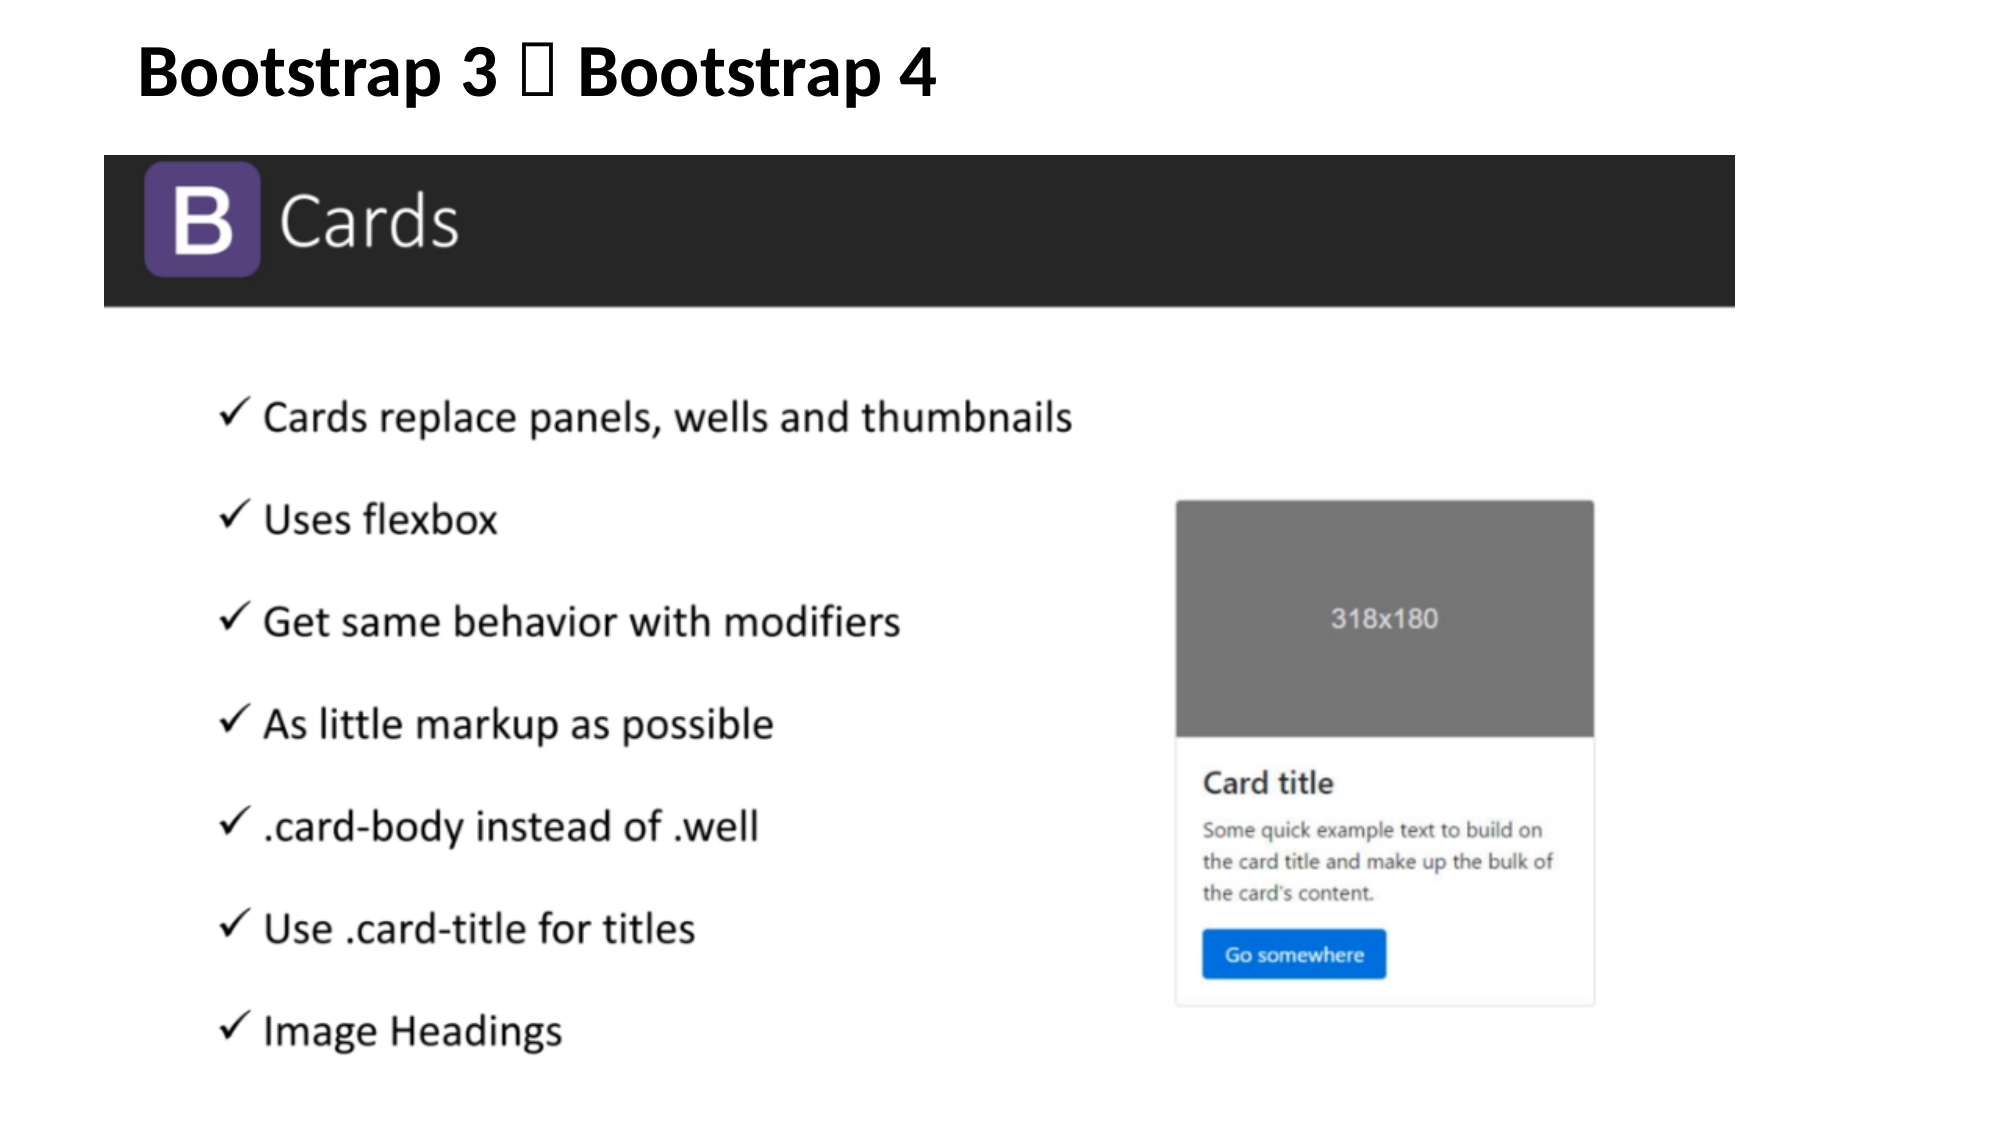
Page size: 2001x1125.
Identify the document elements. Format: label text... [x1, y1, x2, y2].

text_box Bootstrap 3  Bootstrap 4 [123, 14, 954, 119]
picture [104, 155, 1735, 1078]
